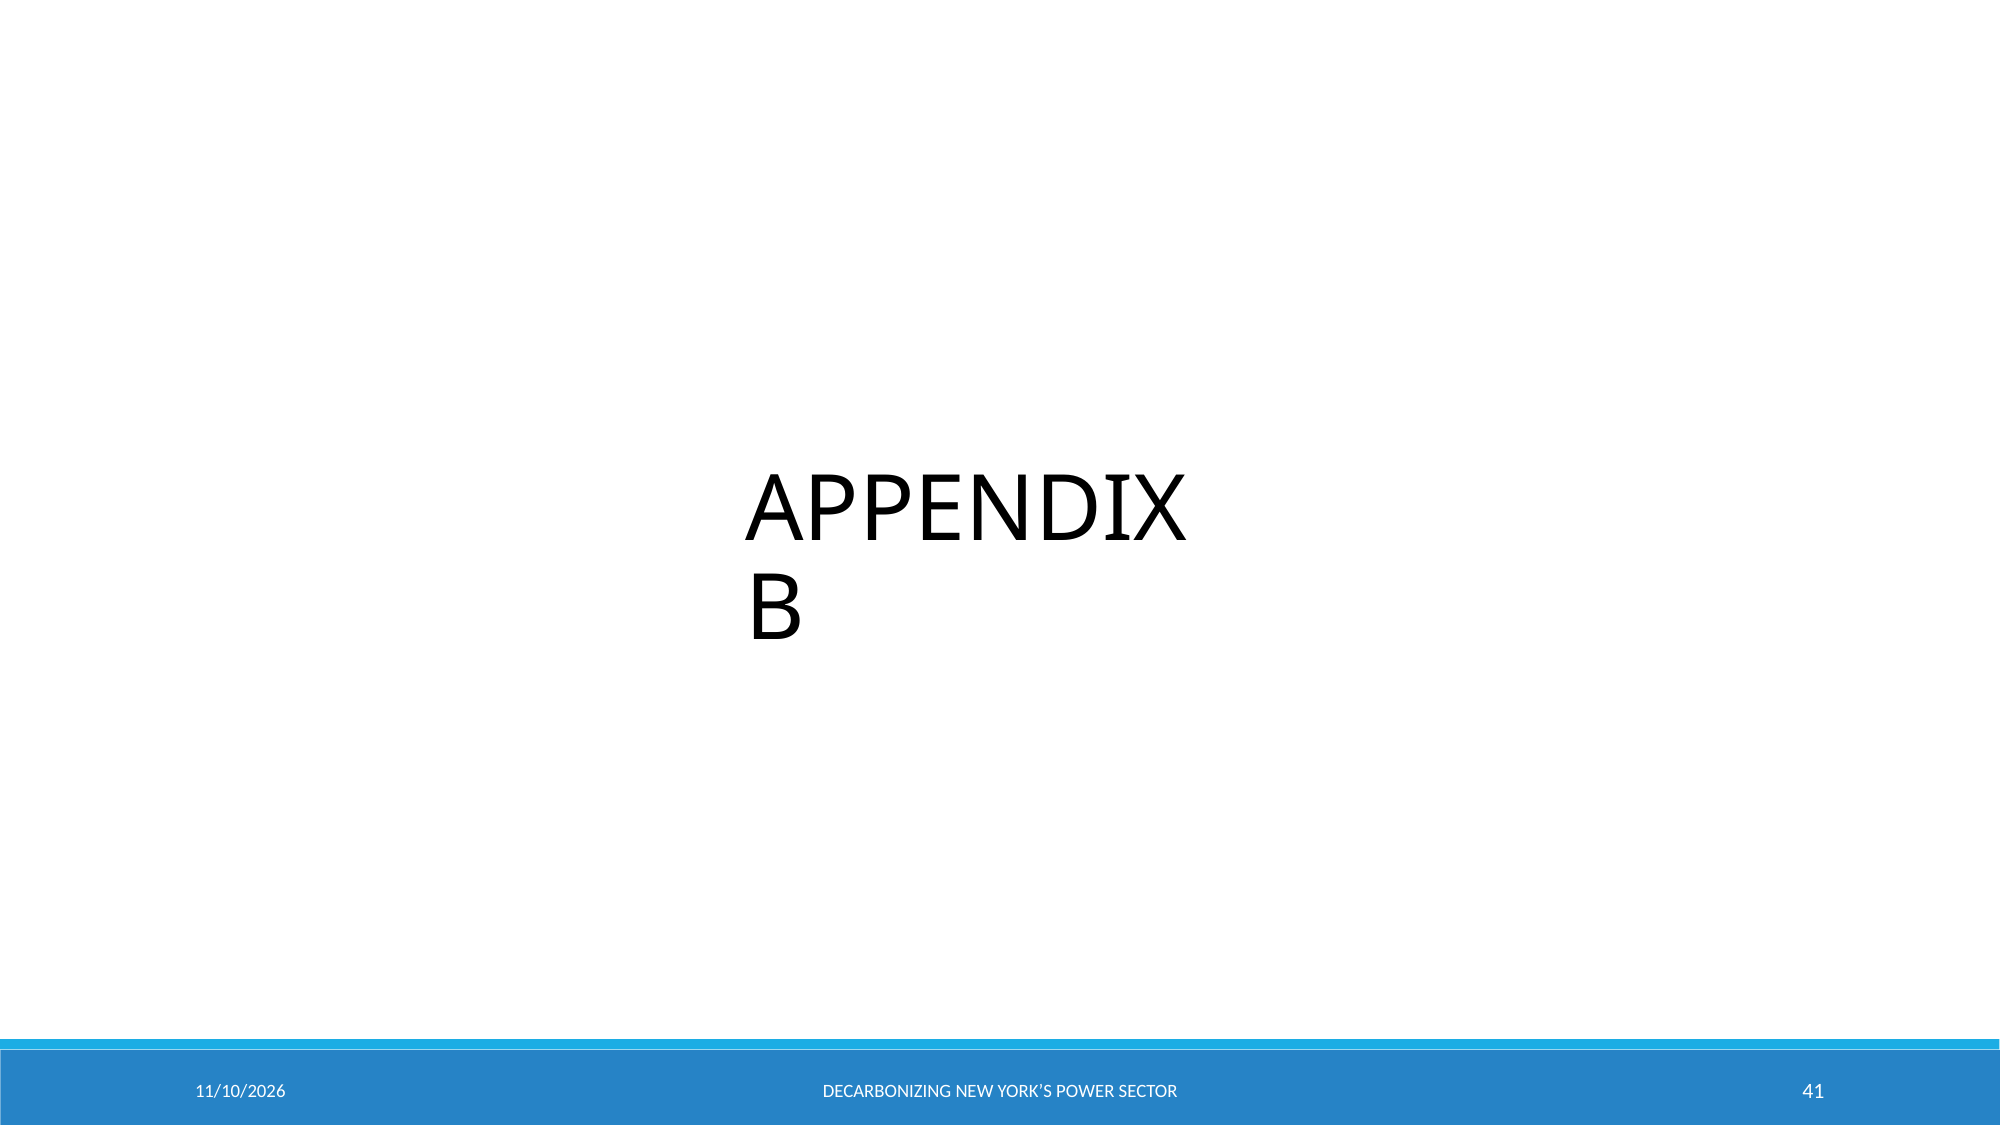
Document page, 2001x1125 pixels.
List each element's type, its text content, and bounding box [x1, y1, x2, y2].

text_box APPENDIX B [730, 453, 1270, 672]
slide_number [180, 1059, 586, 1120]
footer Decarbonizing New York’s Power Sector [604, 1059, 1396, 1120]
slide_number 41 [1624, 1059, 1840, 1120]
